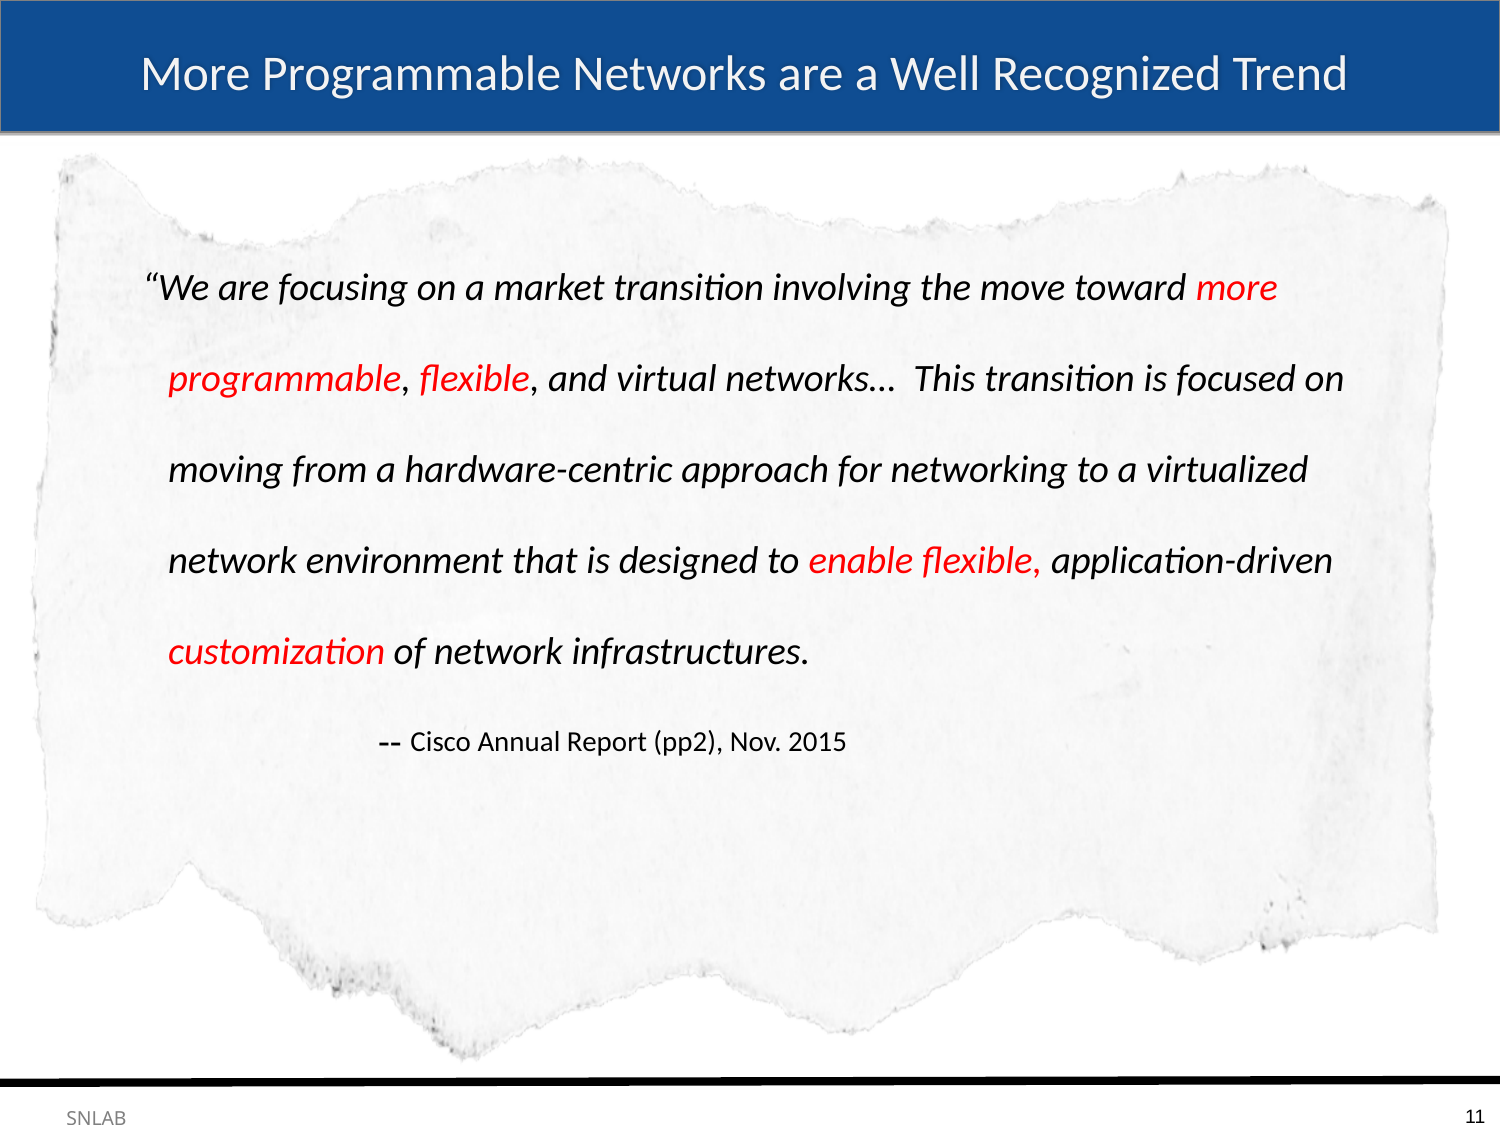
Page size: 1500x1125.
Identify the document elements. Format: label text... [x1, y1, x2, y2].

picture [79, 1114, 86, 1125]
picture [0, 126, 1500, 1125]
title More Programmable Networks are a Well Recognized Trend [41, 13, 1447, 125]
slide_number 11 [1187, 1074, 1500, 1125]
